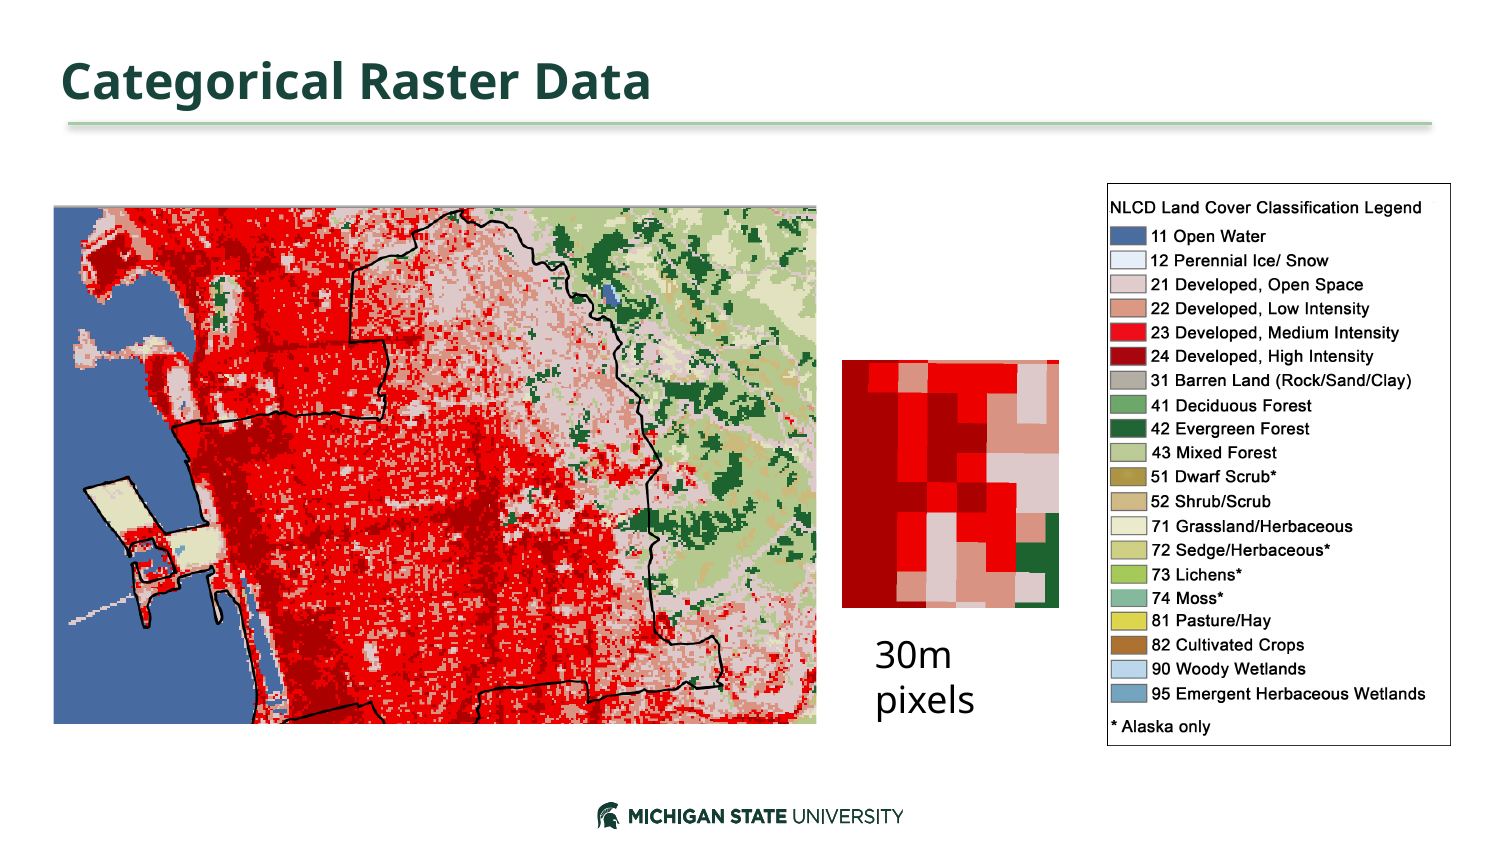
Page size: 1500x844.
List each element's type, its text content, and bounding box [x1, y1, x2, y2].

picture [1106, 182, 1451, 746]
text_box 30m pixels [859, 616, 1064, 695]
title Categorical Raster Data [45, 34, 1425, 124]
picture [53, 204, 817, 724]
picture [842, 359, 1060, 608]
